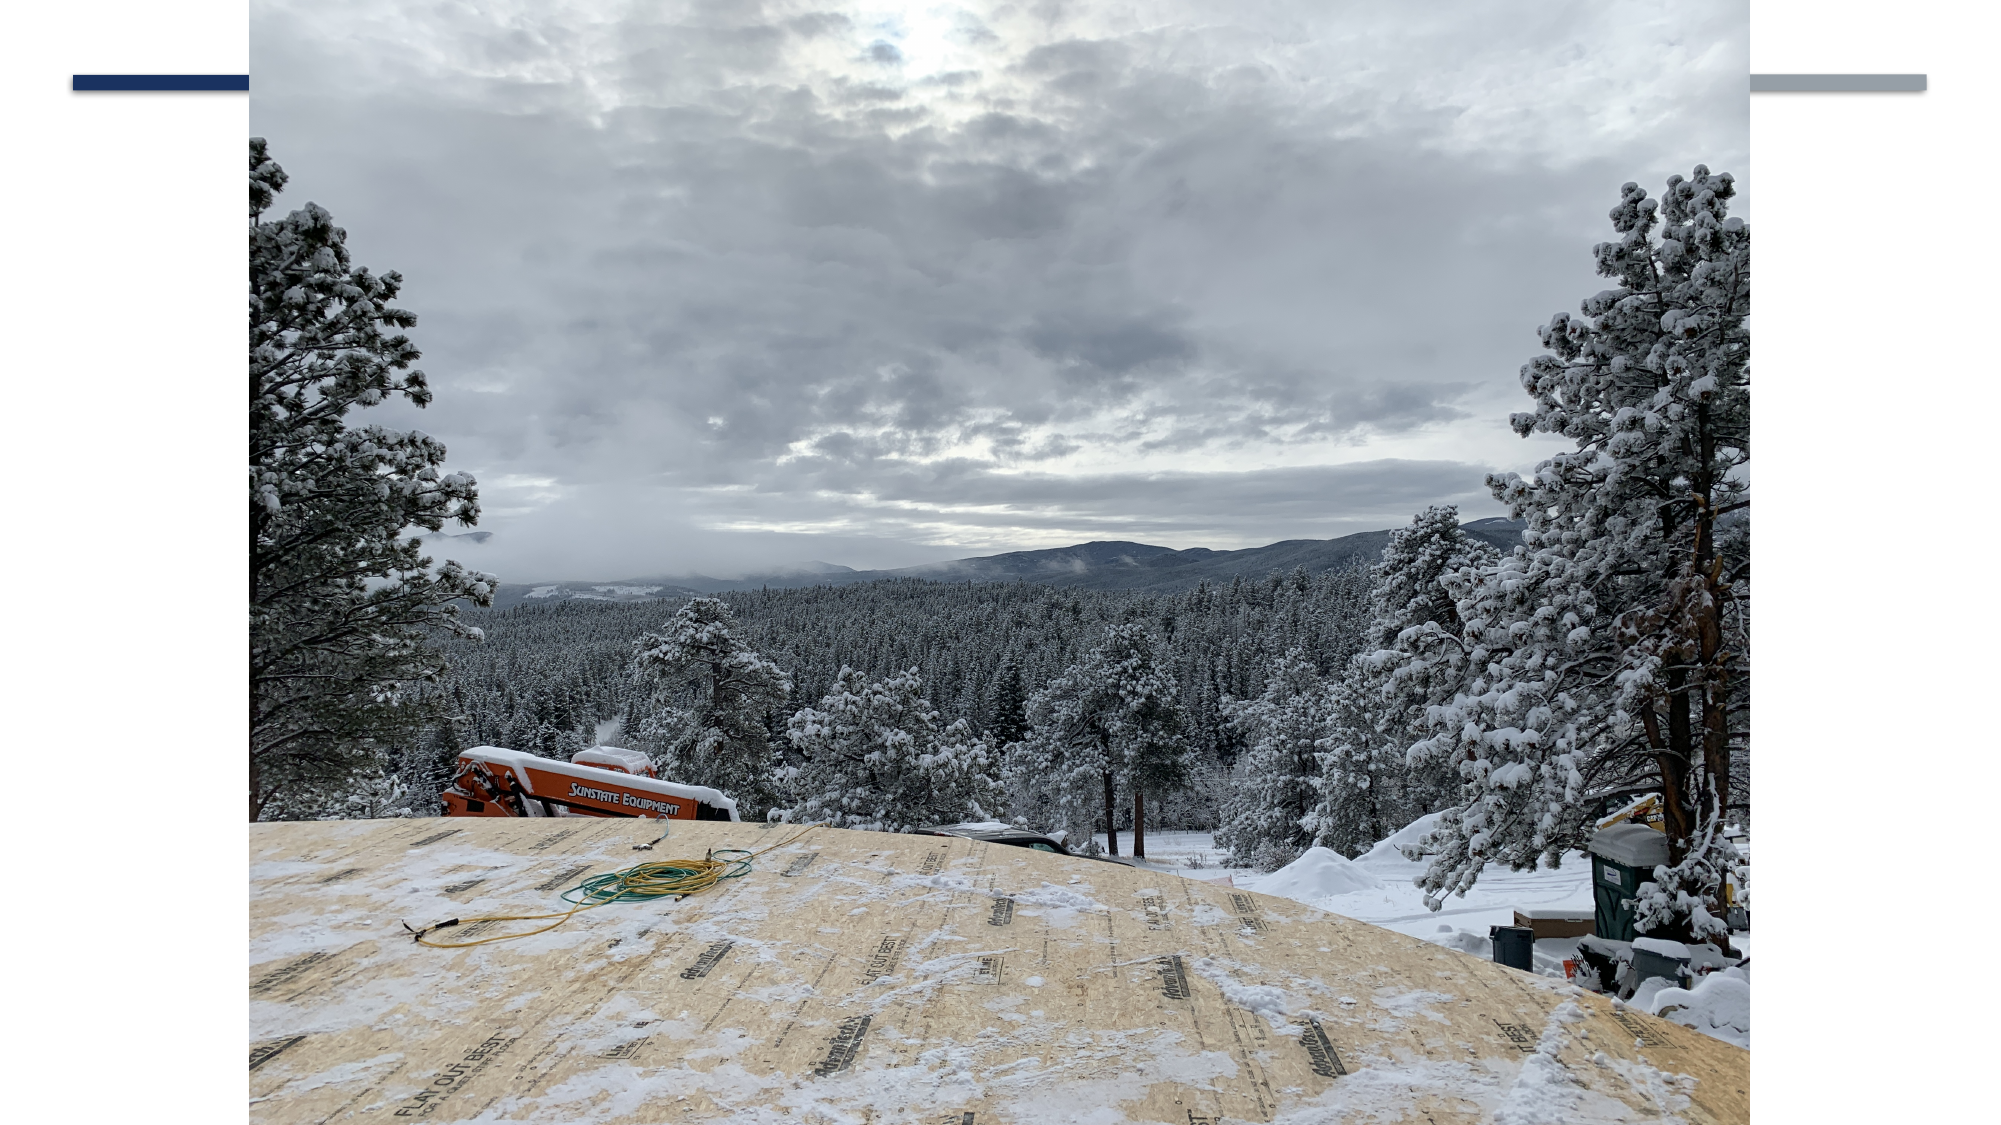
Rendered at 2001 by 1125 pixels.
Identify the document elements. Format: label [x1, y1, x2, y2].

picture [249, 0, 1751, 1125]
